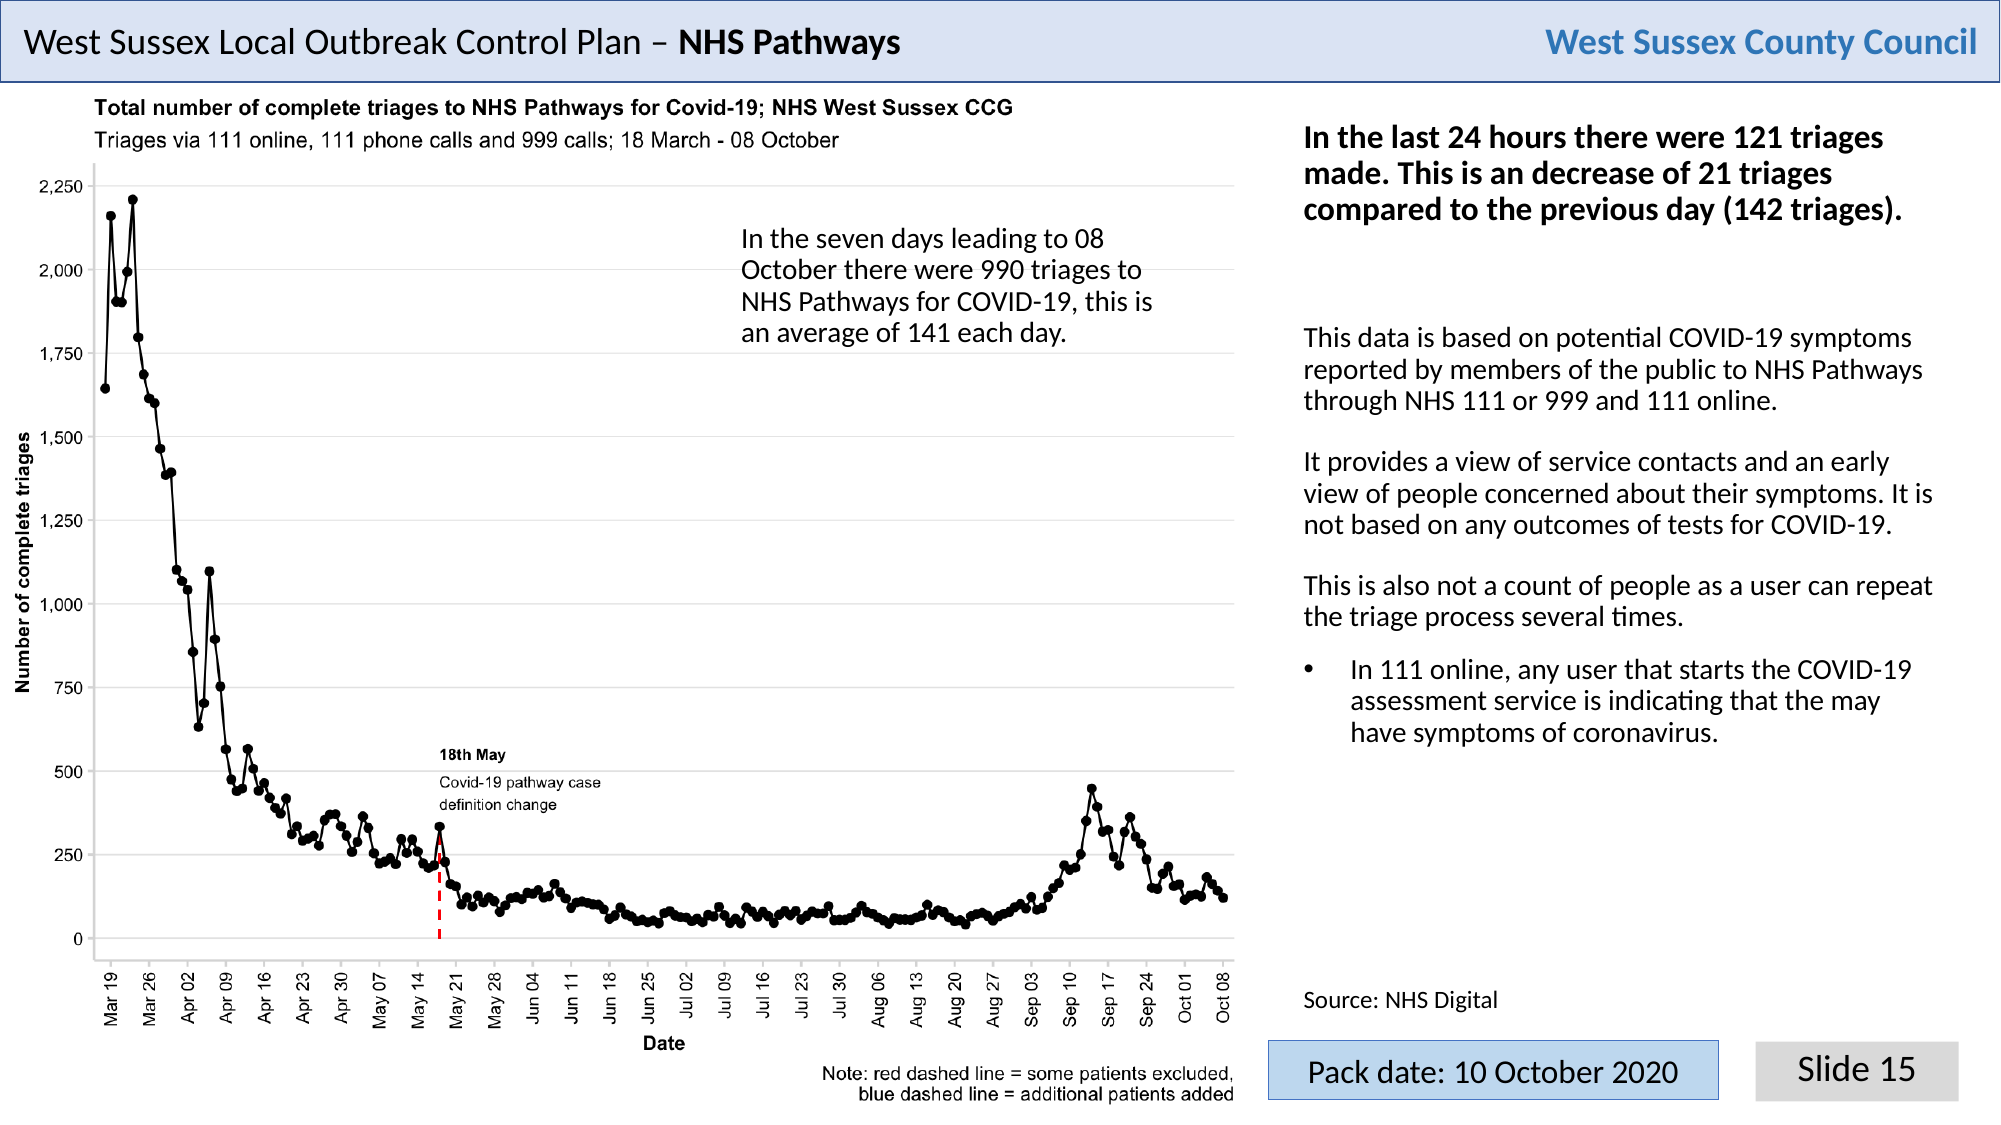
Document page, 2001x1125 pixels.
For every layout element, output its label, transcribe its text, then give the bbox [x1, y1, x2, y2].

list This data is based on potential COVID-19 symptoms reported by members of the public to NHS Pathways through NHS 111 or 999 and 111 online. It provides a view of service contacts and an early view of people concerned about their symptoms. It is not based on any outcomes of tests for COVID-19. This is also not a count of people as a user can repeat the triage process several times. In 111 online, any user that starts the COVID-19 assessment service is indicating that the may have symptoms of coronavirus. [1288, 315, 1949, 809]
list Slide 15 [1755, 1041, 1959, 1102]
list Source: NHS Digital [1288, 979, 1756, 1017]
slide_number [1268, 1040, 1719, 1100]
picture [3, 86, 1246, 1116]
list In the last 24 hours there were 121 triages made. This is an decrease of 21 triages compared to the previous day (142 triages). [1288, 112, 1949, 271]
